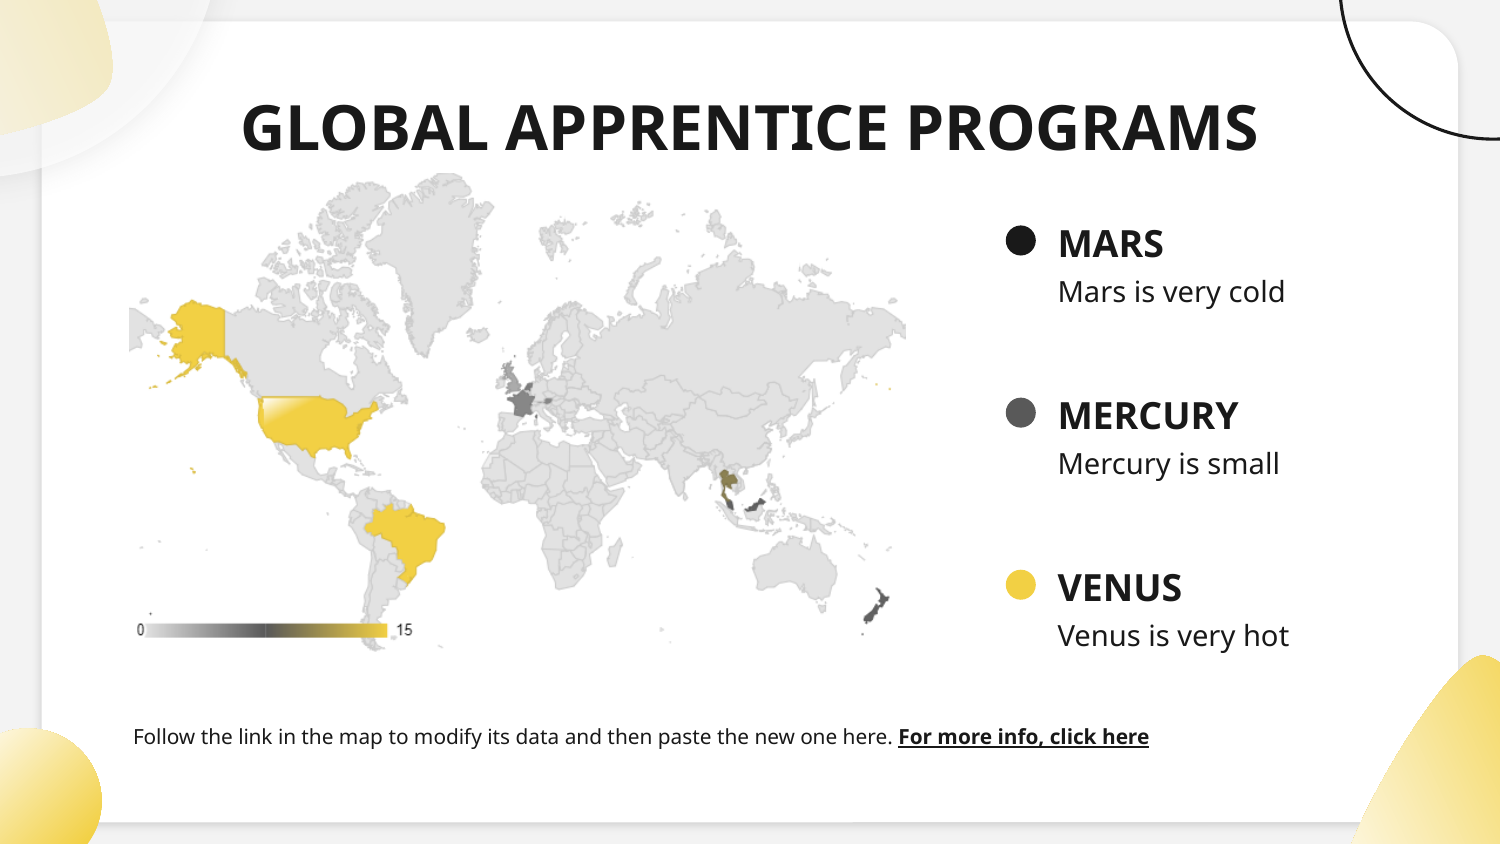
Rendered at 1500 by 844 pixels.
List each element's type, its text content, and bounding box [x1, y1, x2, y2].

text_box Mars is very cold [1042, 257, 1317, 317]
text_box Venus is very hot [1042, 602, 1317, 661]
text_box [1005, 397, 1036, 428]
picture [129, 172, 906, 654]
text_box MERCURY [1042, 393, 1317, 430]
text_box [1005, 569, 1036, 600]
text_box Follow the link in the map to modify its data and then paste the new one here. For more info, click here [118, 720, 1296, 756]
text_box Mercury is small [1042, 430, 1317, 489]
text_box VENUS [1042, 565, 1317, 602]
text_box [1005, 225, 1036, 256]
title GLOBAL APPRENTICE PROGRAMS [118, 72, 1382, 167]
text_box MARS [1042, 221, 1317, 257]
